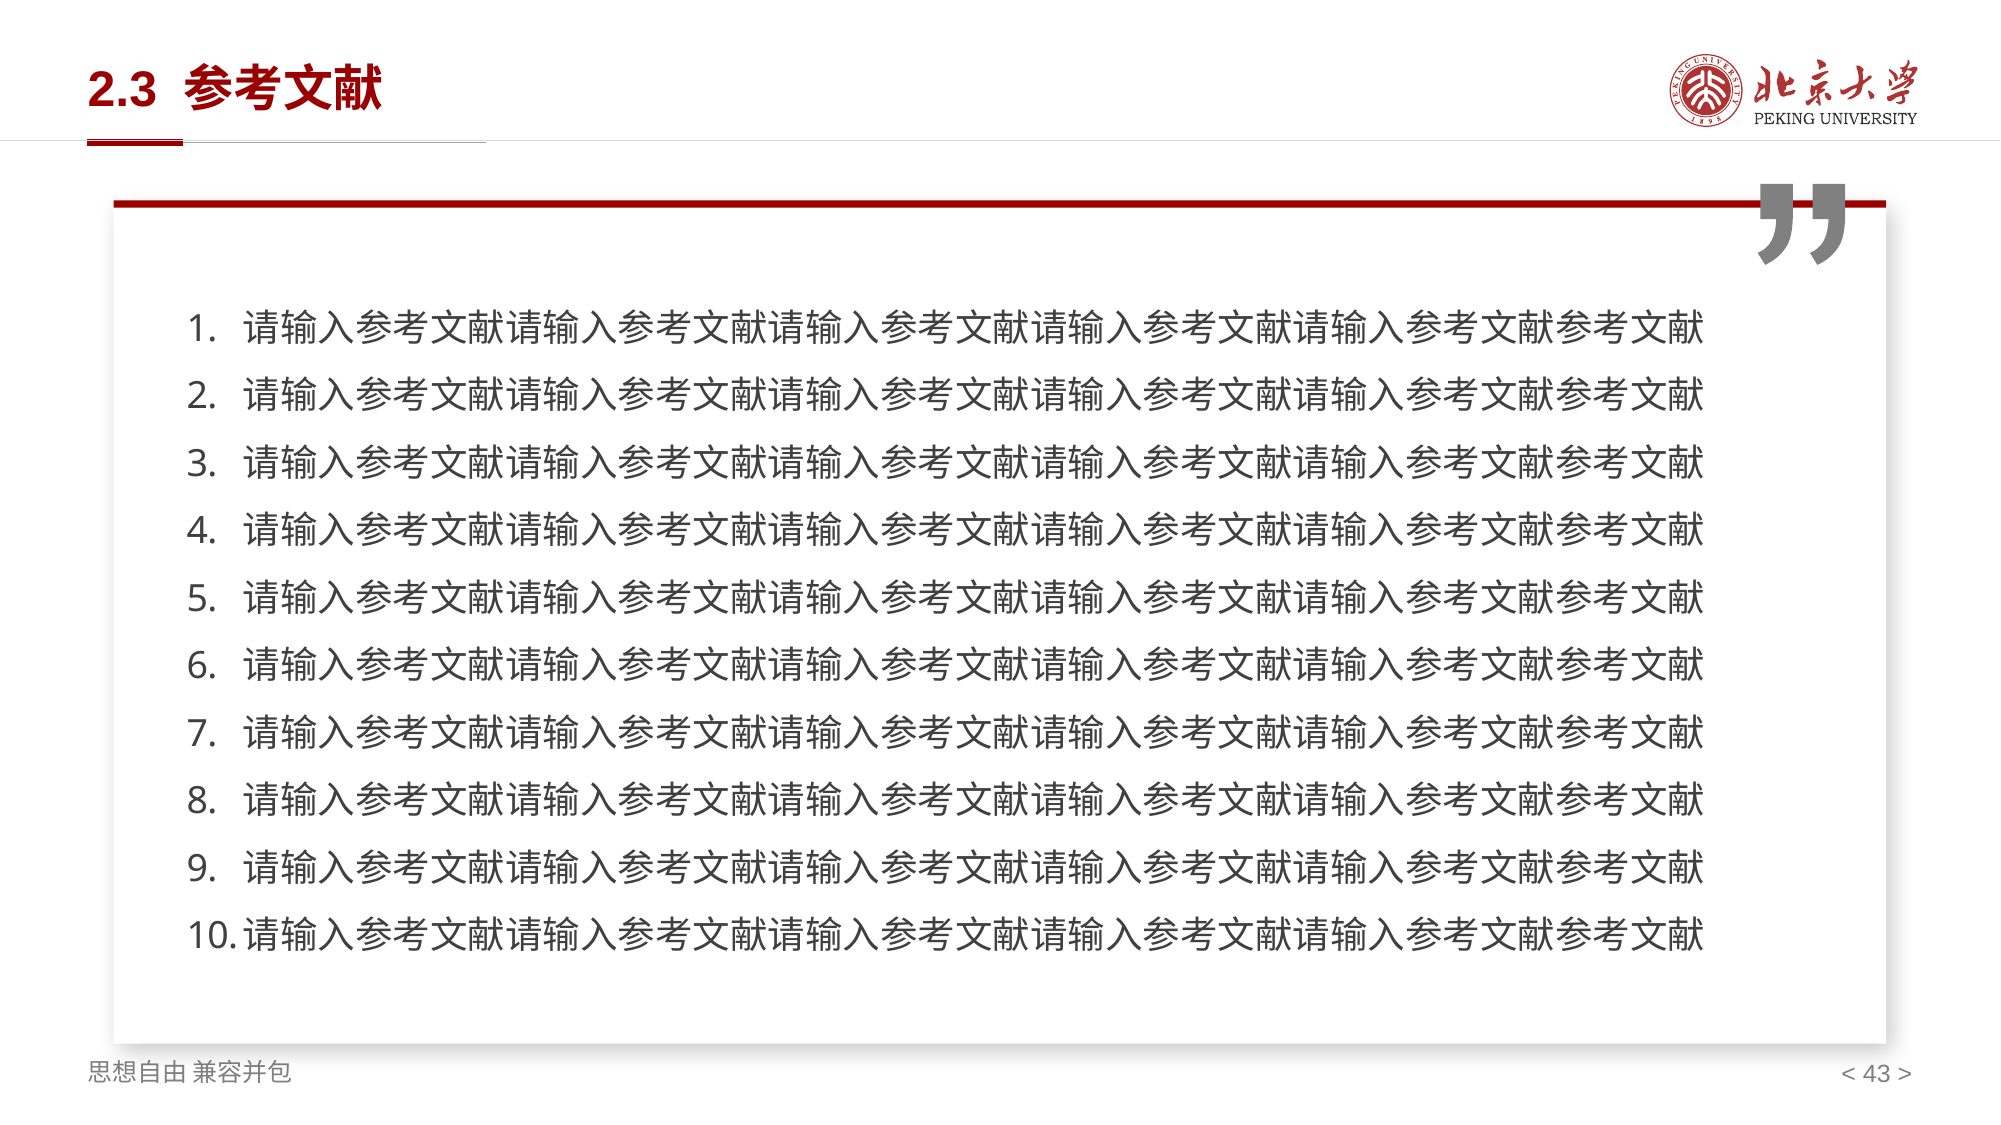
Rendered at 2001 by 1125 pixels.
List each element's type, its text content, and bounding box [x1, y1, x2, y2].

text_box [113, 199, 1760, 209]
slide_number < 43 > [1477, 1048, 1928, 1097]
text_box 请输入参考文献请输入参考文献请输入参考文献请输入参考文献请输入参考文献参考文献 请输入参考文献请输入参考文献请输入参考文献请输入参考文献请输入参考文献参考文献 请输入参考文献请输入参考文献请输入参考文献请输入参考文献请输入参考文献参考文献 请输入参考文献请输入参考文献请输入参考文献请输入参考文献请输入参考文献参考文献 请输入参考文献请输入参考文献请输入参考文献请输入参考文献请输入参考文献参考文献 请输入参考文献请输入参考文献请输入参考文献请输入参考文献请输入参考文献参考文献 请输入参考文献请输入参考文献请输入参考文献请输入参考文献请输入参考文献参考文献 请输入参考文献请输入参考文献请输入参考文献请输入参考文献请输入参考文献参考文献 请输入参考文献请输入参考文献请输入参考文献请输入参考文献请输入参考文献参考文献 请输入参考文献请输入参考文献请输入参考文献请输入参考文献请输入参考文献参考文献 [171, 273, 1846, 964]
title 2.3 参考文献 [72, 39, 1559, 140]
text_box [1846, 199, 1887, 209]
text_box [1809, 183, 1846, 265]
text_box [1793, 199, 1812, 209]
text_box [113, 209, 1887, 1045]
text_box [1757, 183, 1793, 265]
